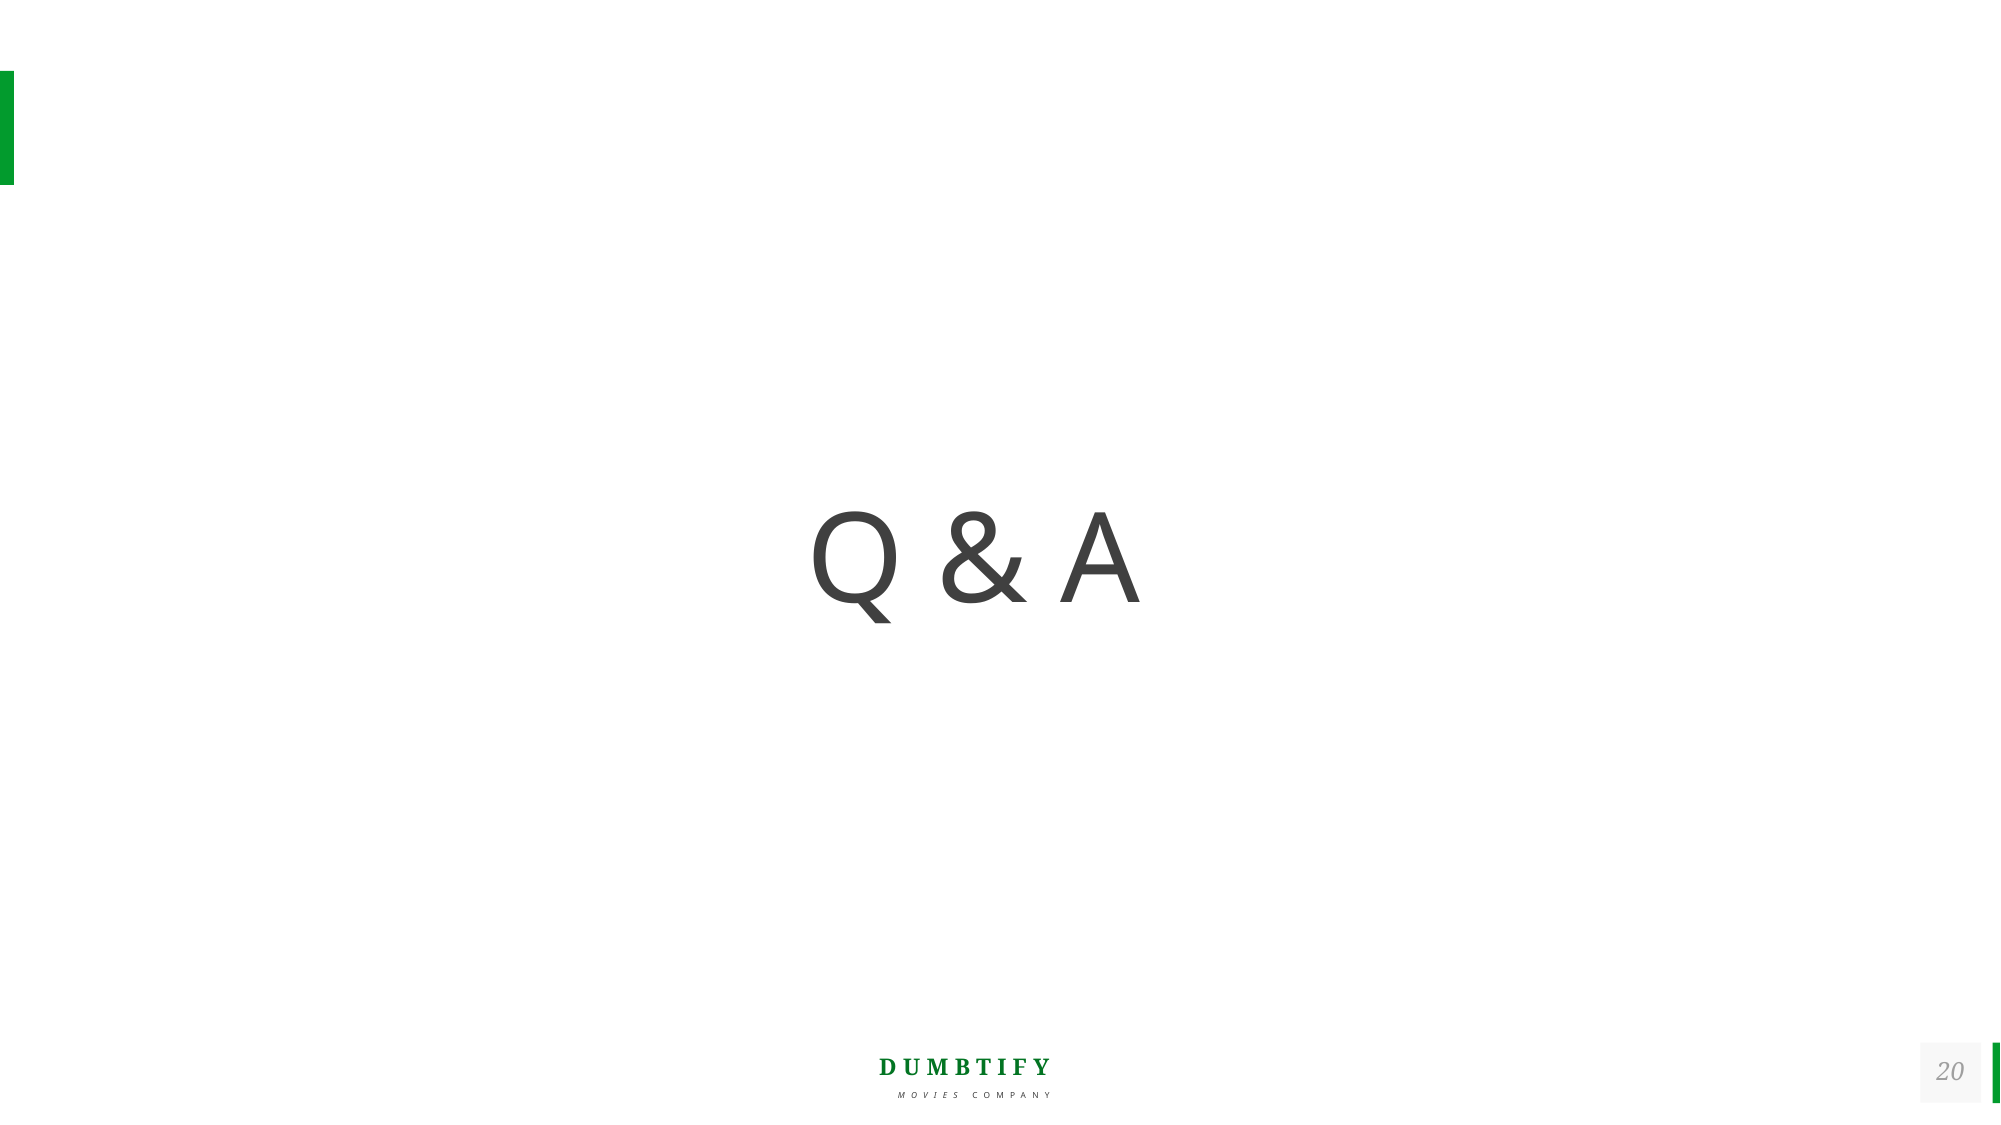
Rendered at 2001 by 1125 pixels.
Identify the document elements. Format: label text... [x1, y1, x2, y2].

slide_number 20 [1920, 1042, 1982, 1103]
text_box DUMBTIFY MOVIES COMPANY [744, 977, 1204, 1108]
text_box Q & A [242, 355, 1705, 770]
